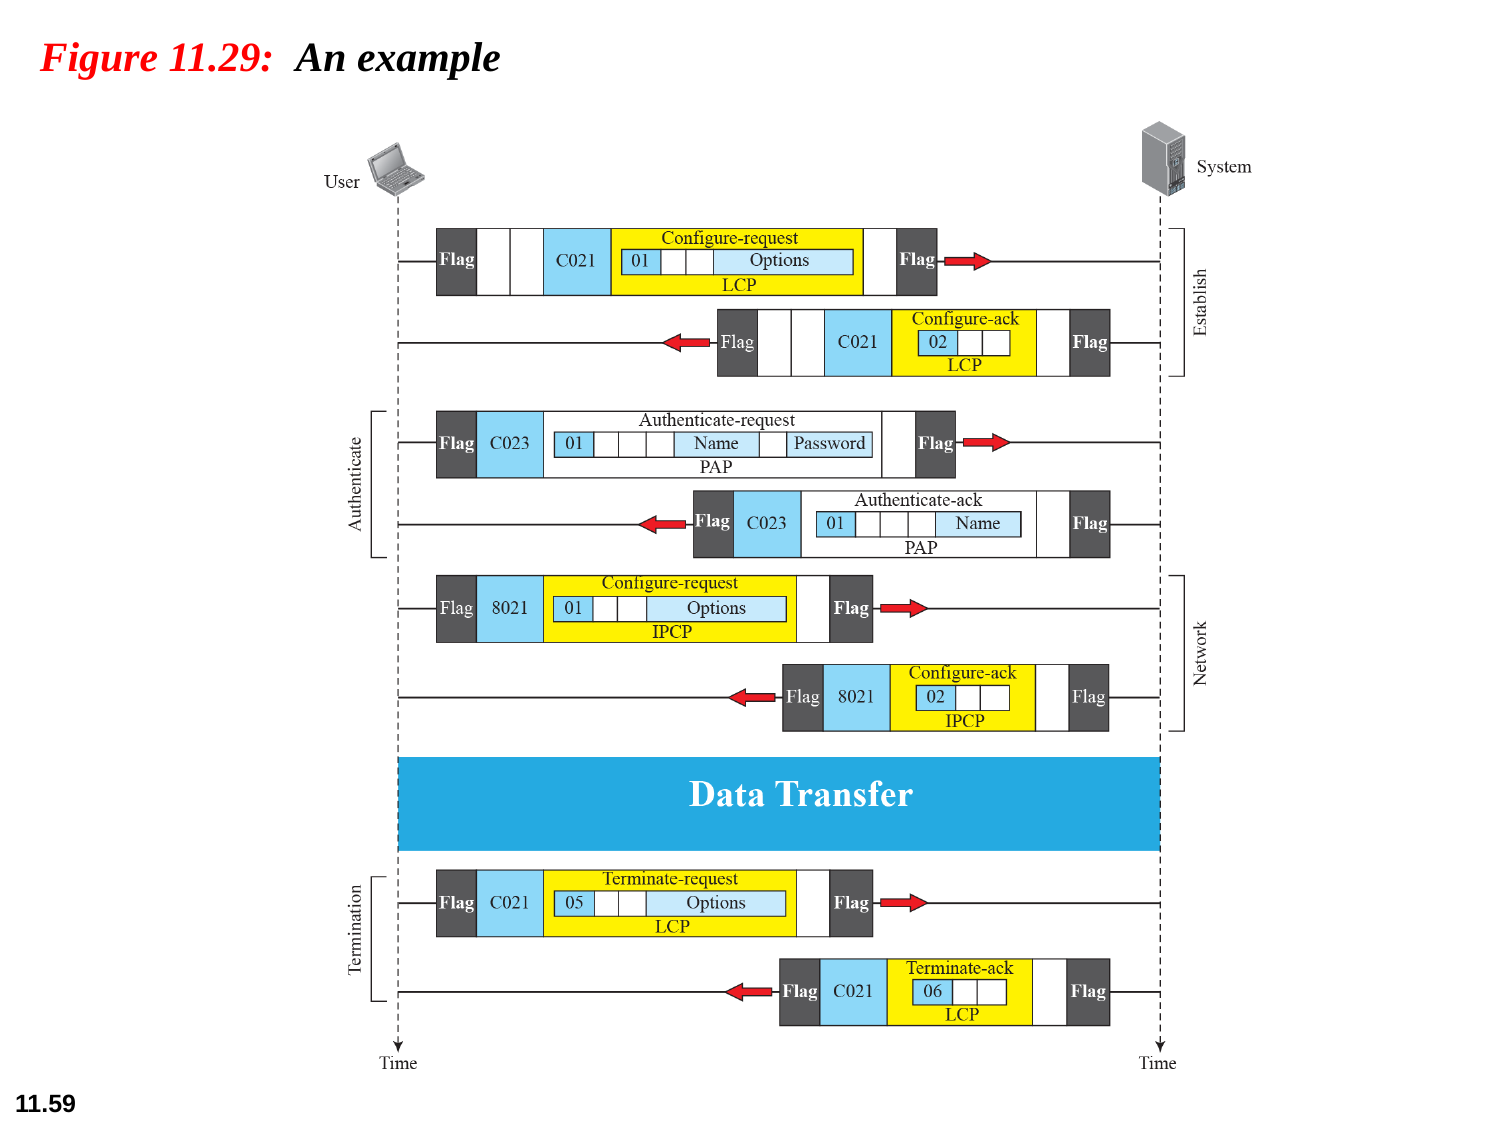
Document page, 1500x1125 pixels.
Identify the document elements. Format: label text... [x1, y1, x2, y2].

text_box Figure 11.29: An example [24, 22, 1363, 87]
text_box 11.59 [0, 1049, 313, 1125]
picture [324, 121, 1252, 1076]
